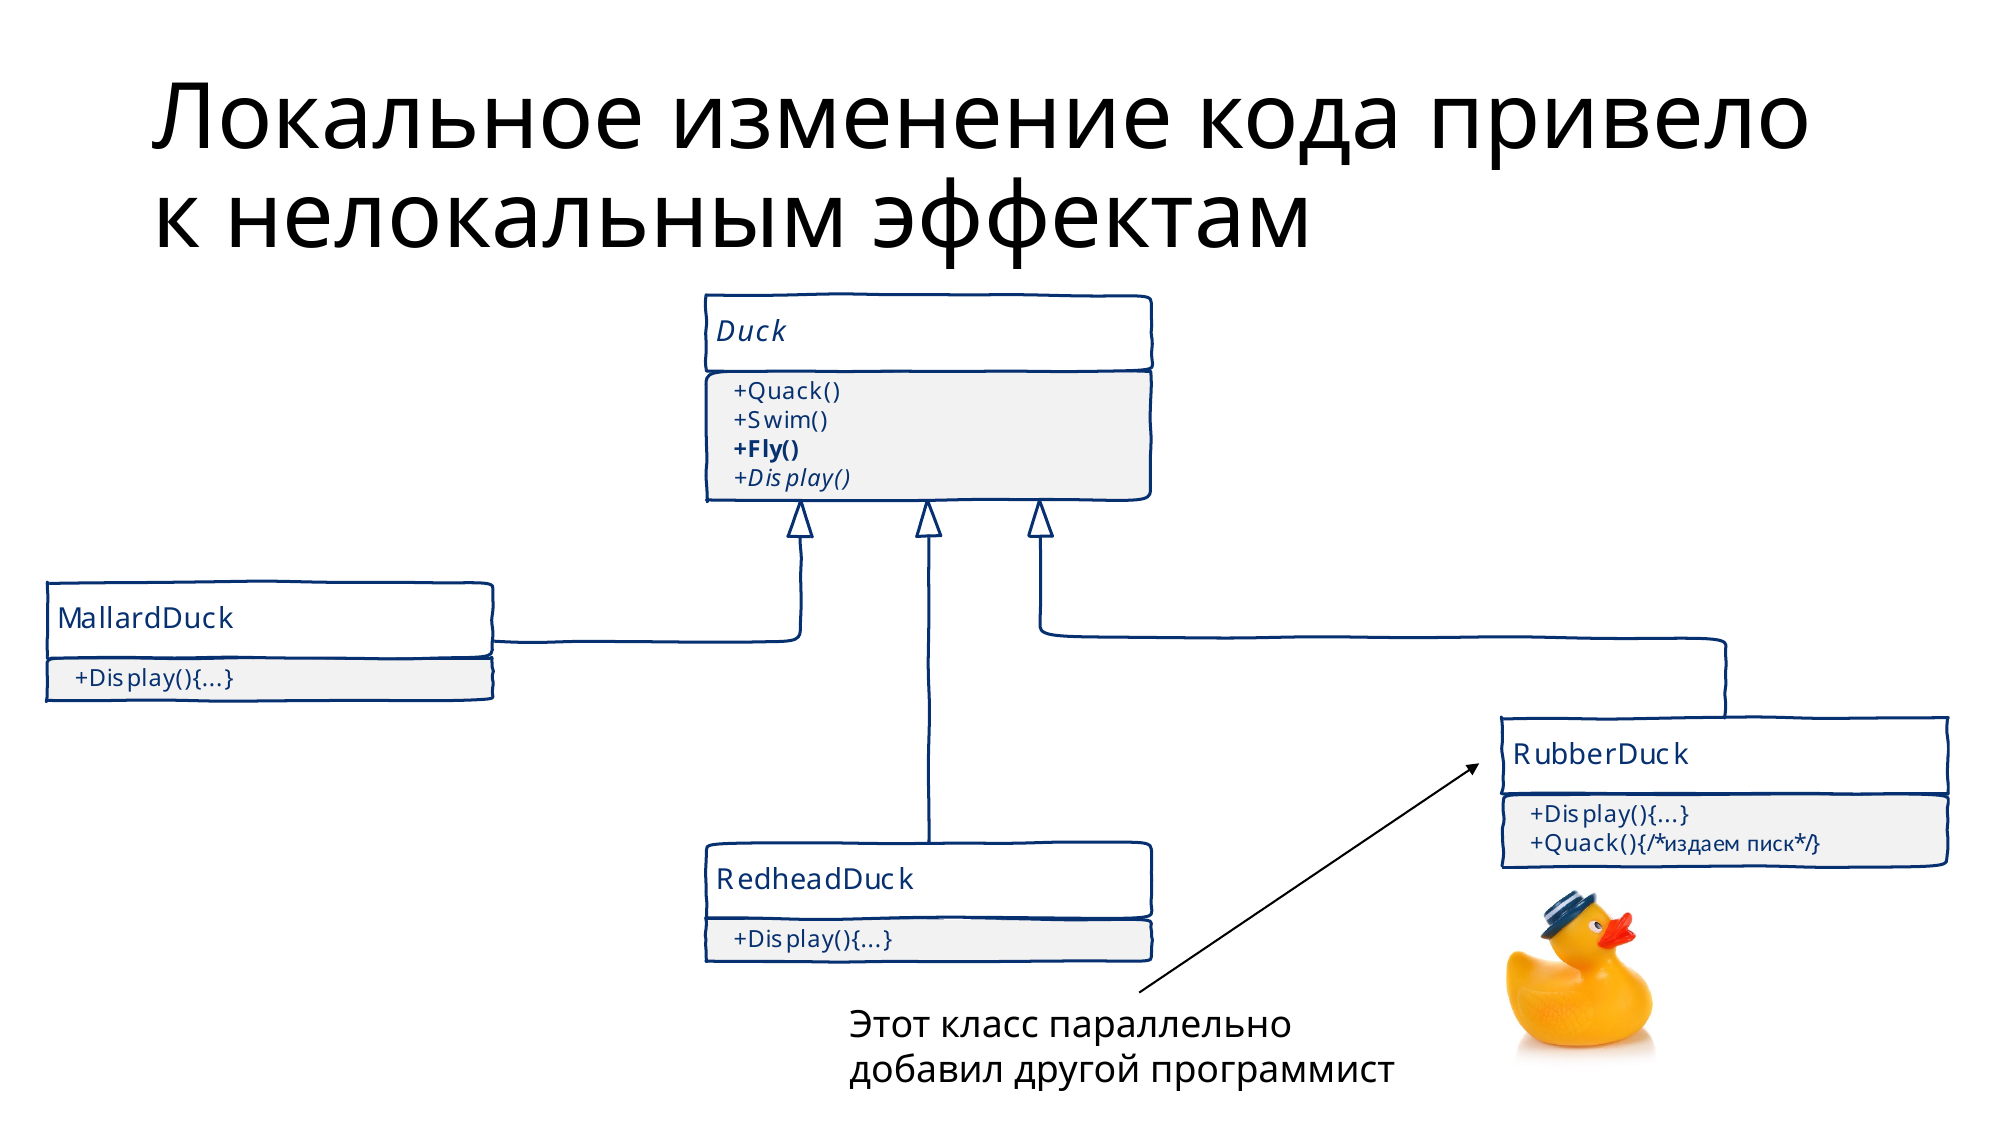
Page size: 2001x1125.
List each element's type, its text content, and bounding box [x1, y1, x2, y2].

picture [39, 289, 1951, 1083]
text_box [1138, 762, 1480, 993]
text_box Этот класс параллельно добавил другой программист [834, 992, 1444, 1098]
title Локальное изменение кода привело к нелокальным эффектам [137, 59, 1863, 278]
